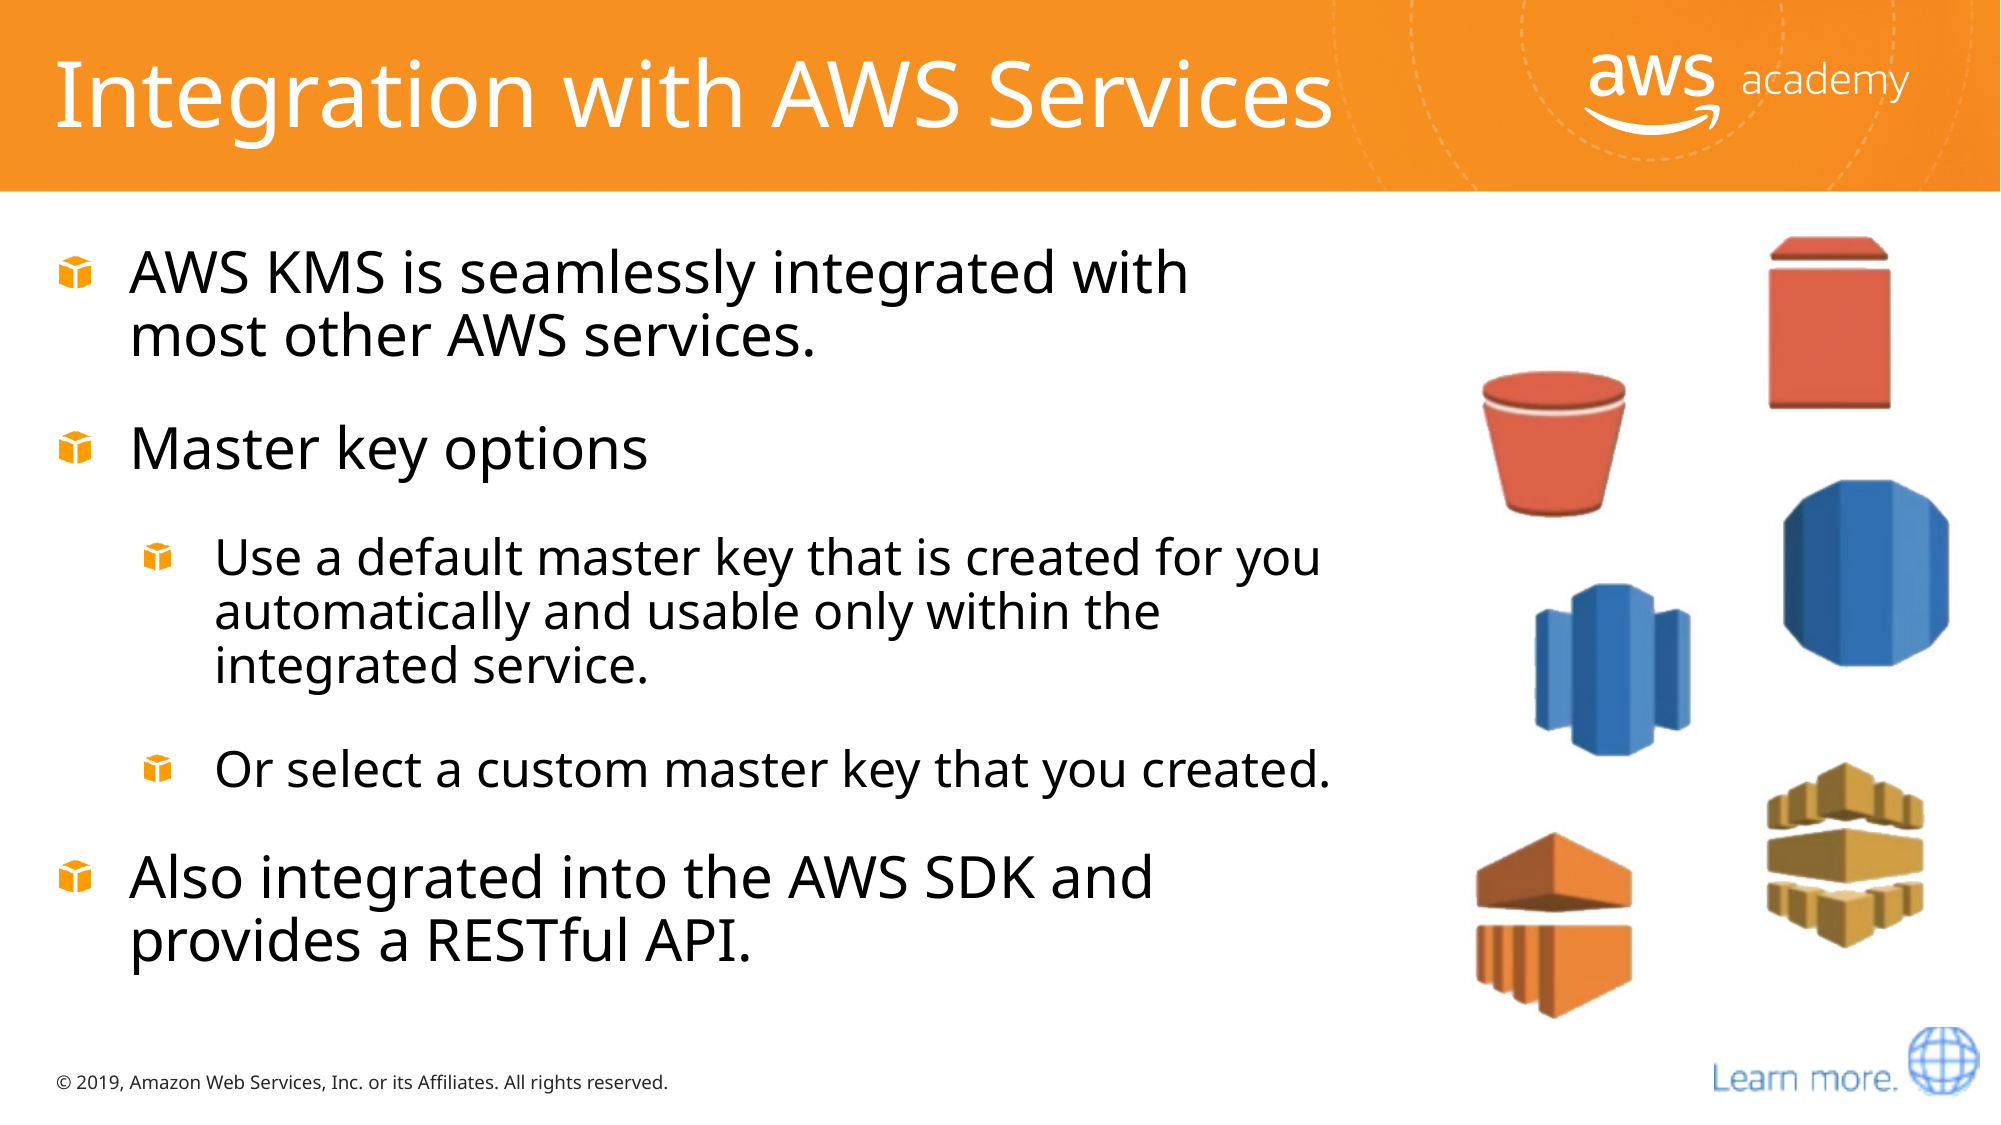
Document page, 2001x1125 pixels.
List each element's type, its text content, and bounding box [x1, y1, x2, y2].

picture [54, 426, 96, 468]
title Integration with AWS Services [39, 0, 2000, 237]
picture [54, 855, 96, 897]
picture [0, 0, 2001, 1125]
picture [139, 538, 175, 574]
picture [54, 251, 96, 293]
picture [139, 750, 175, 786]
list AWS KMS is seamlessly integrated with most other AWS services. Master key options Use a default master key that is created for you automatically and usable only within the integrated service. Or select a custom master key that you created. Also integrated into the AWS SDK and provides a RESTful API. [39, 236, 1359, 1043]
